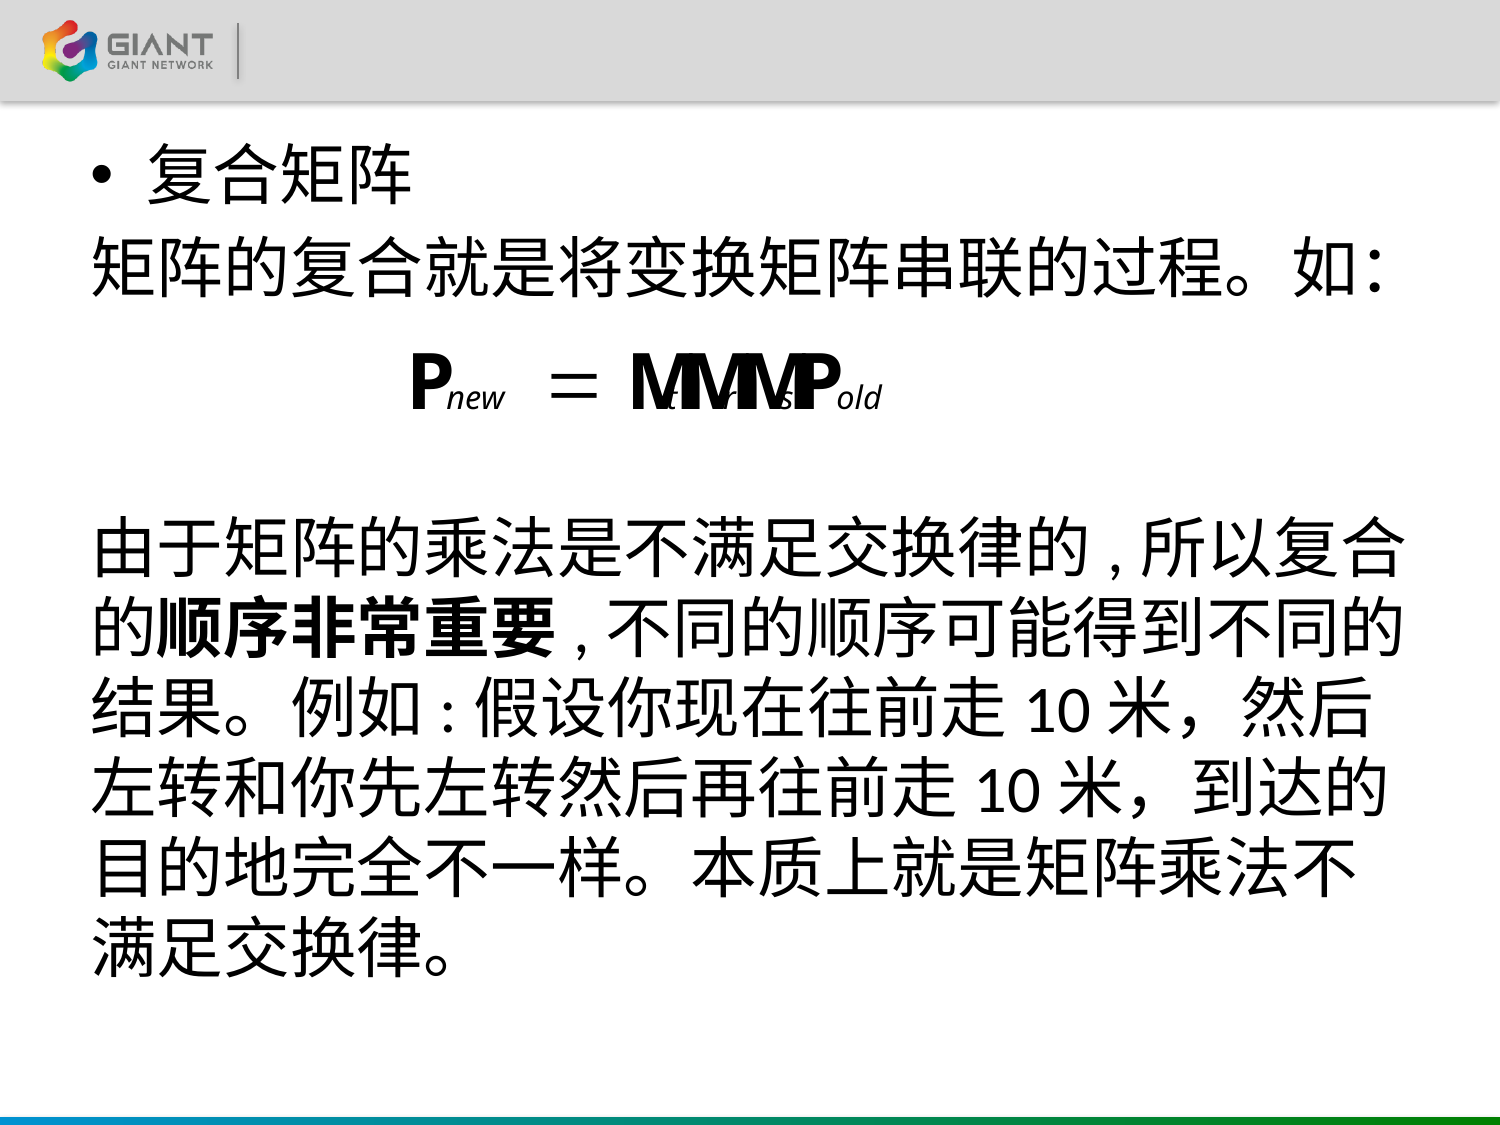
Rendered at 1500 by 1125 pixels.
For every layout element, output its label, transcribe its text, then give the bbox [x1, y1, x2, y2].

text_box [395, 337, 904, 423]
list 复合矩阵 矩阵的复合就是将变换矩阵串联的过程。如： 由于矩阵的乘法是不满足交换律的,所以复合的顺序非常重要,不同的顺序可能得到不同的结果。例如:假设你现在往前走10米，然后左转和你先左转然后再往前走10米，到达的目的地完全不一样。本质上就是矩阵乘法不满足交换律。 [75, 125, 1425, 1005]
picture [32, 9, 223, 92]
